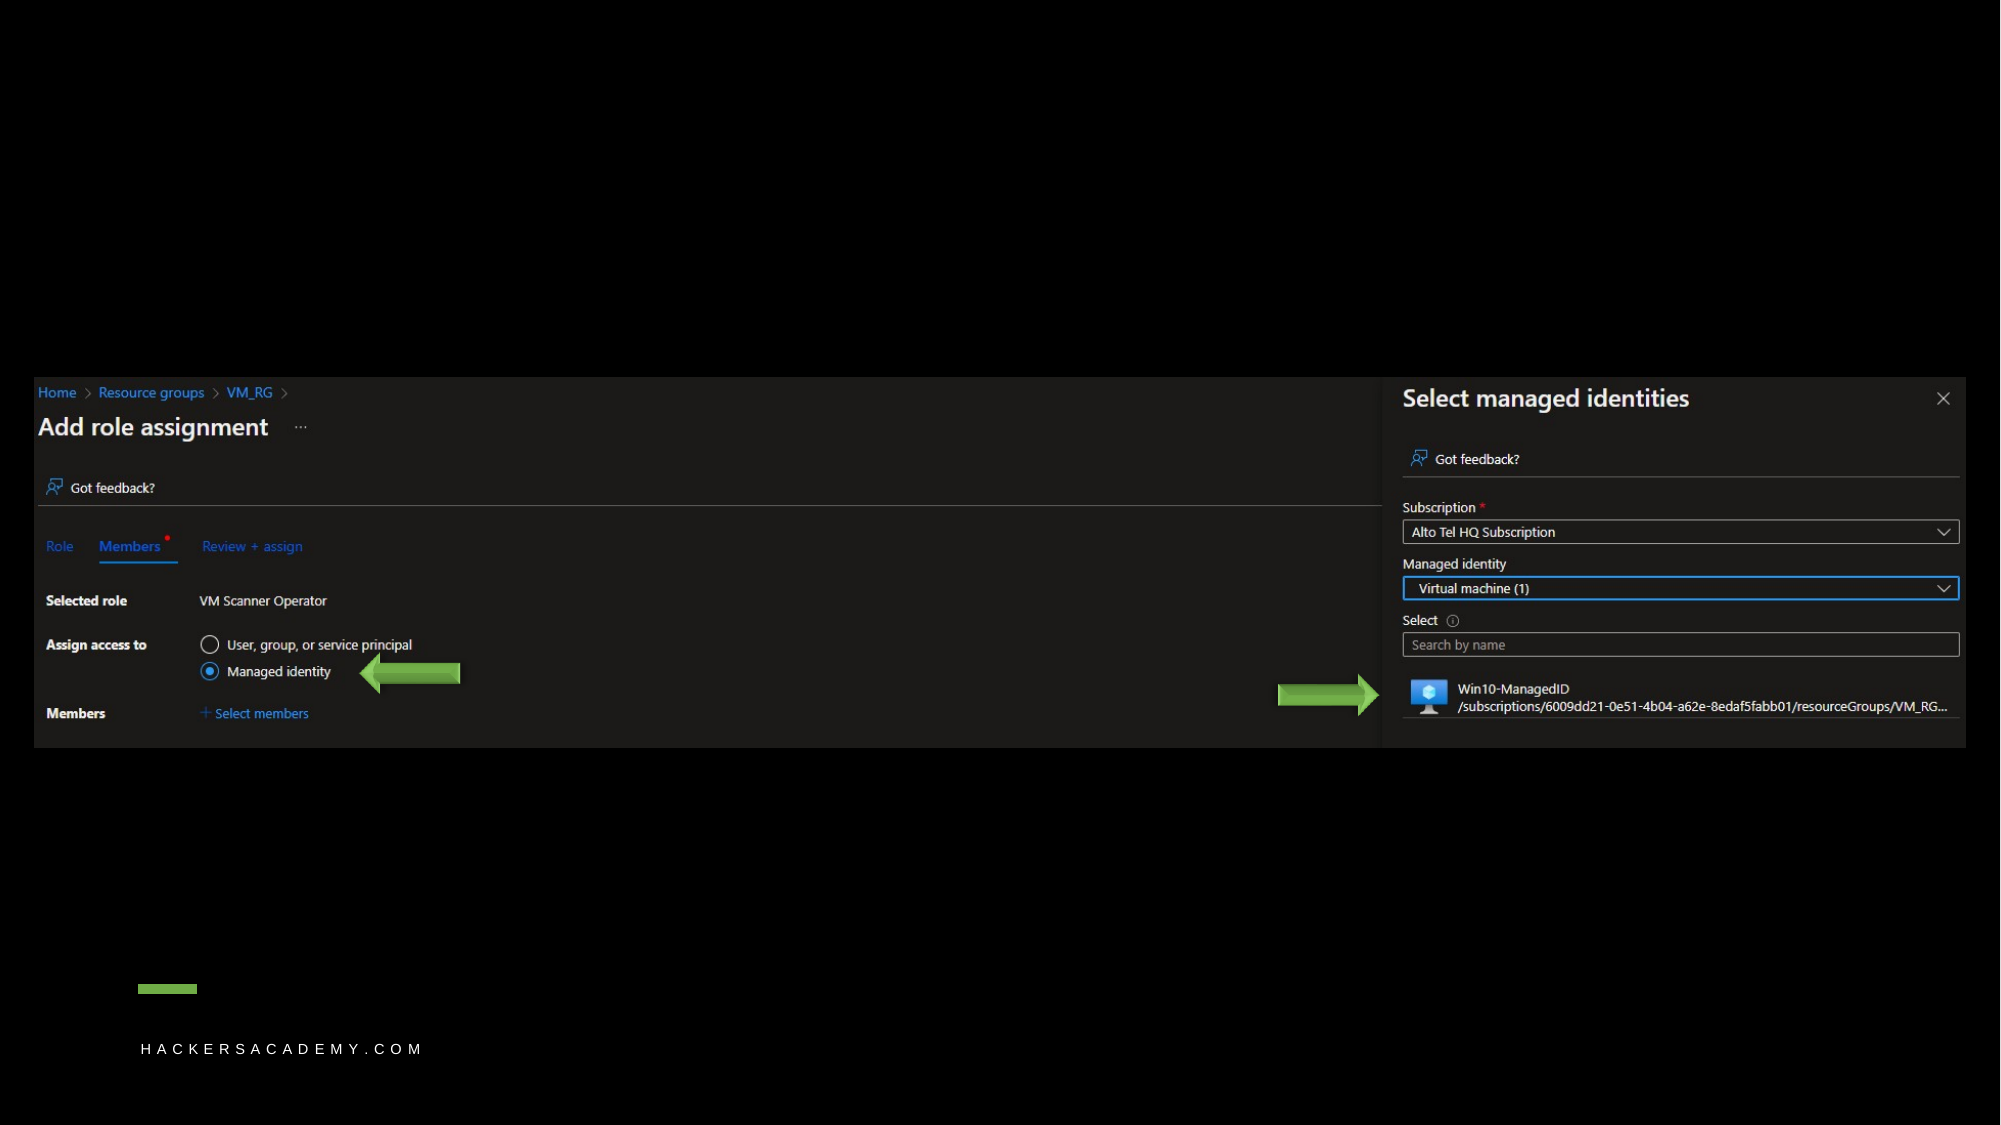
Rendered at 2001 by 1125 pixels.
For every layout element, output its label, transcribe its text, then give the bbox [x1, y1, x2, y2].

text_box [33, 377, 1967, 749]
footer H A C K E R S A C A D E M Y . C O M [138, 1039, 426, 1125]
